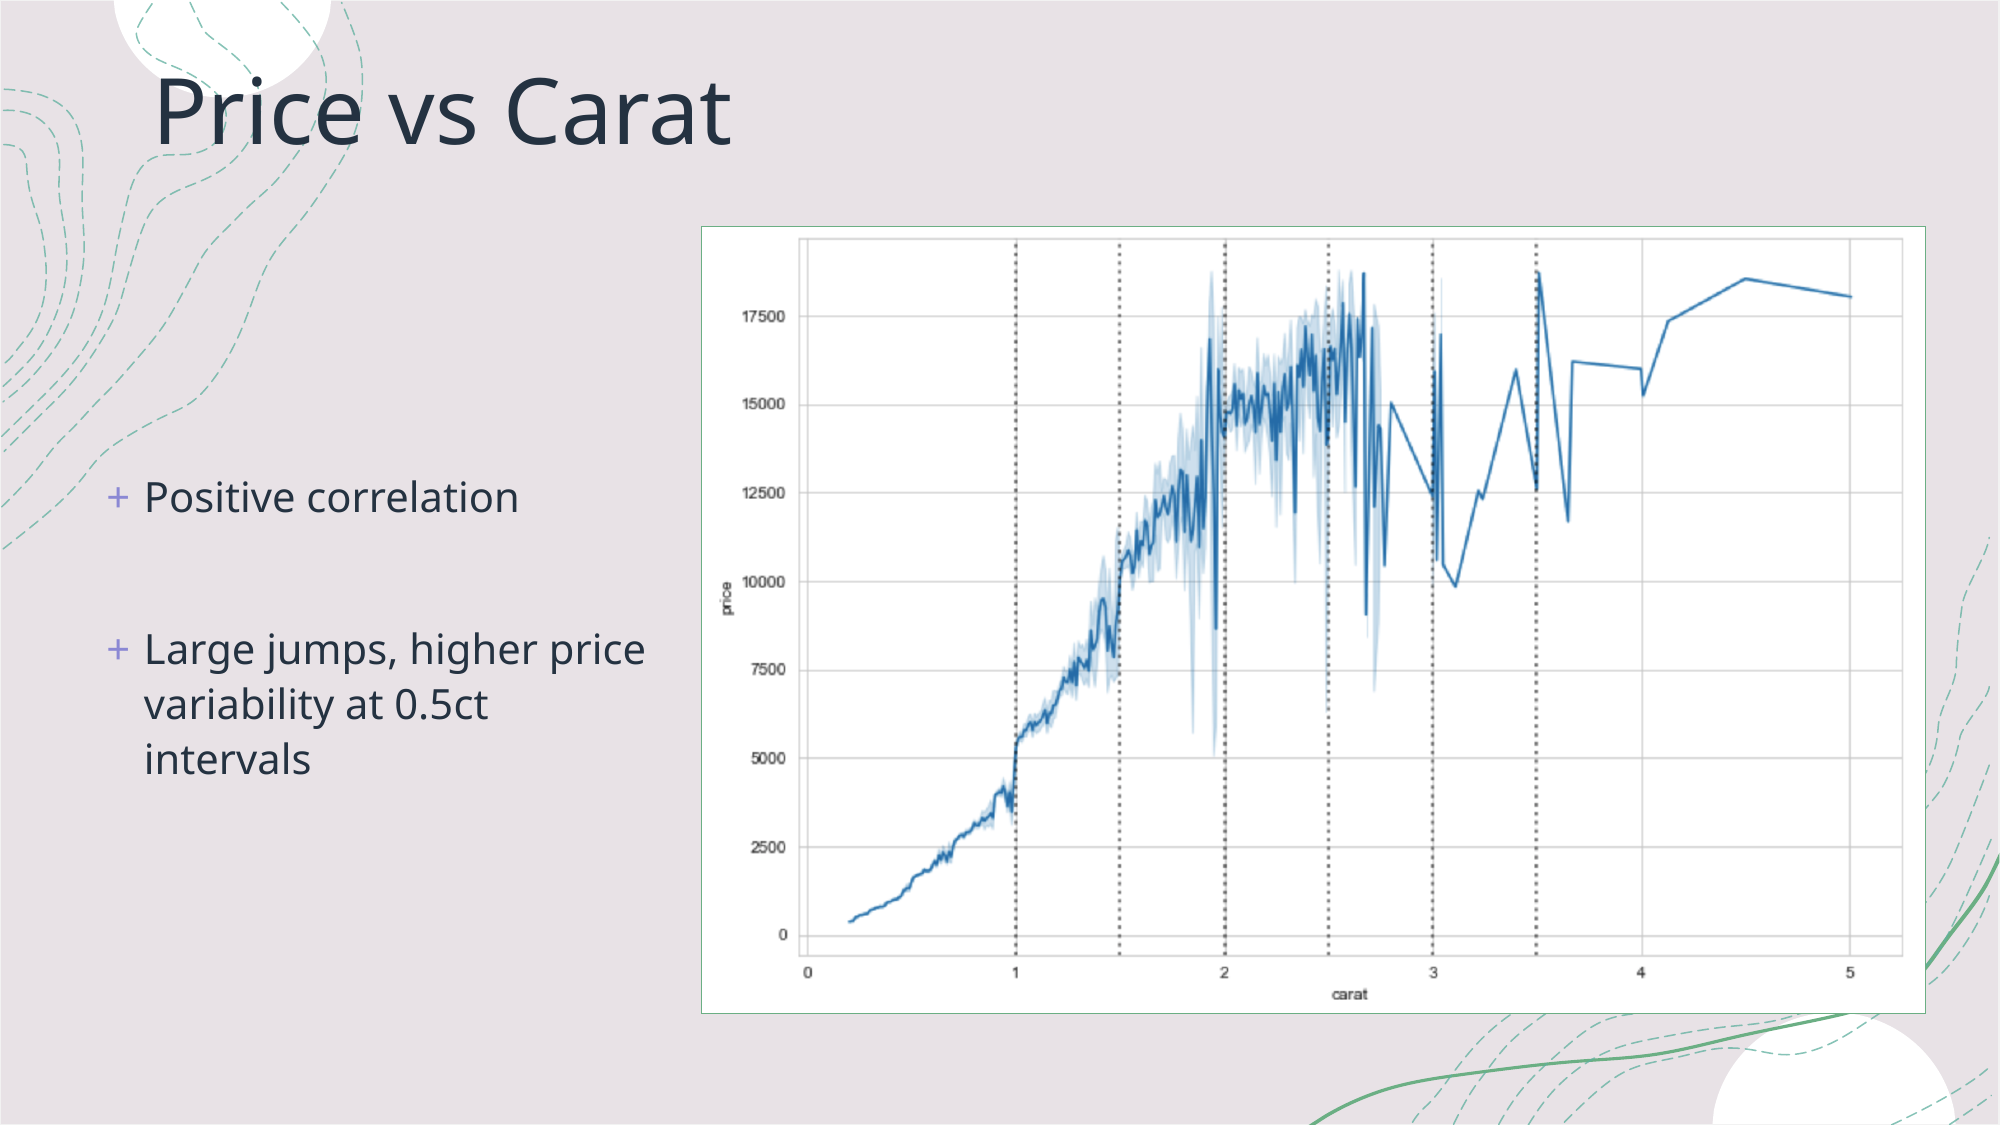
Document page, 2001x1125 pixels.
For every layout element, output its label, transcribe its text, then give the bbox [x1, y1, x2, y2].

title Price vs Carat [137, 0, 1863, 217]
list Positive correlation Large jumps, higher price variability at 0.5ct intervals [91, 458, 681, 910]
picture [701, 226, 1926, 1014]
